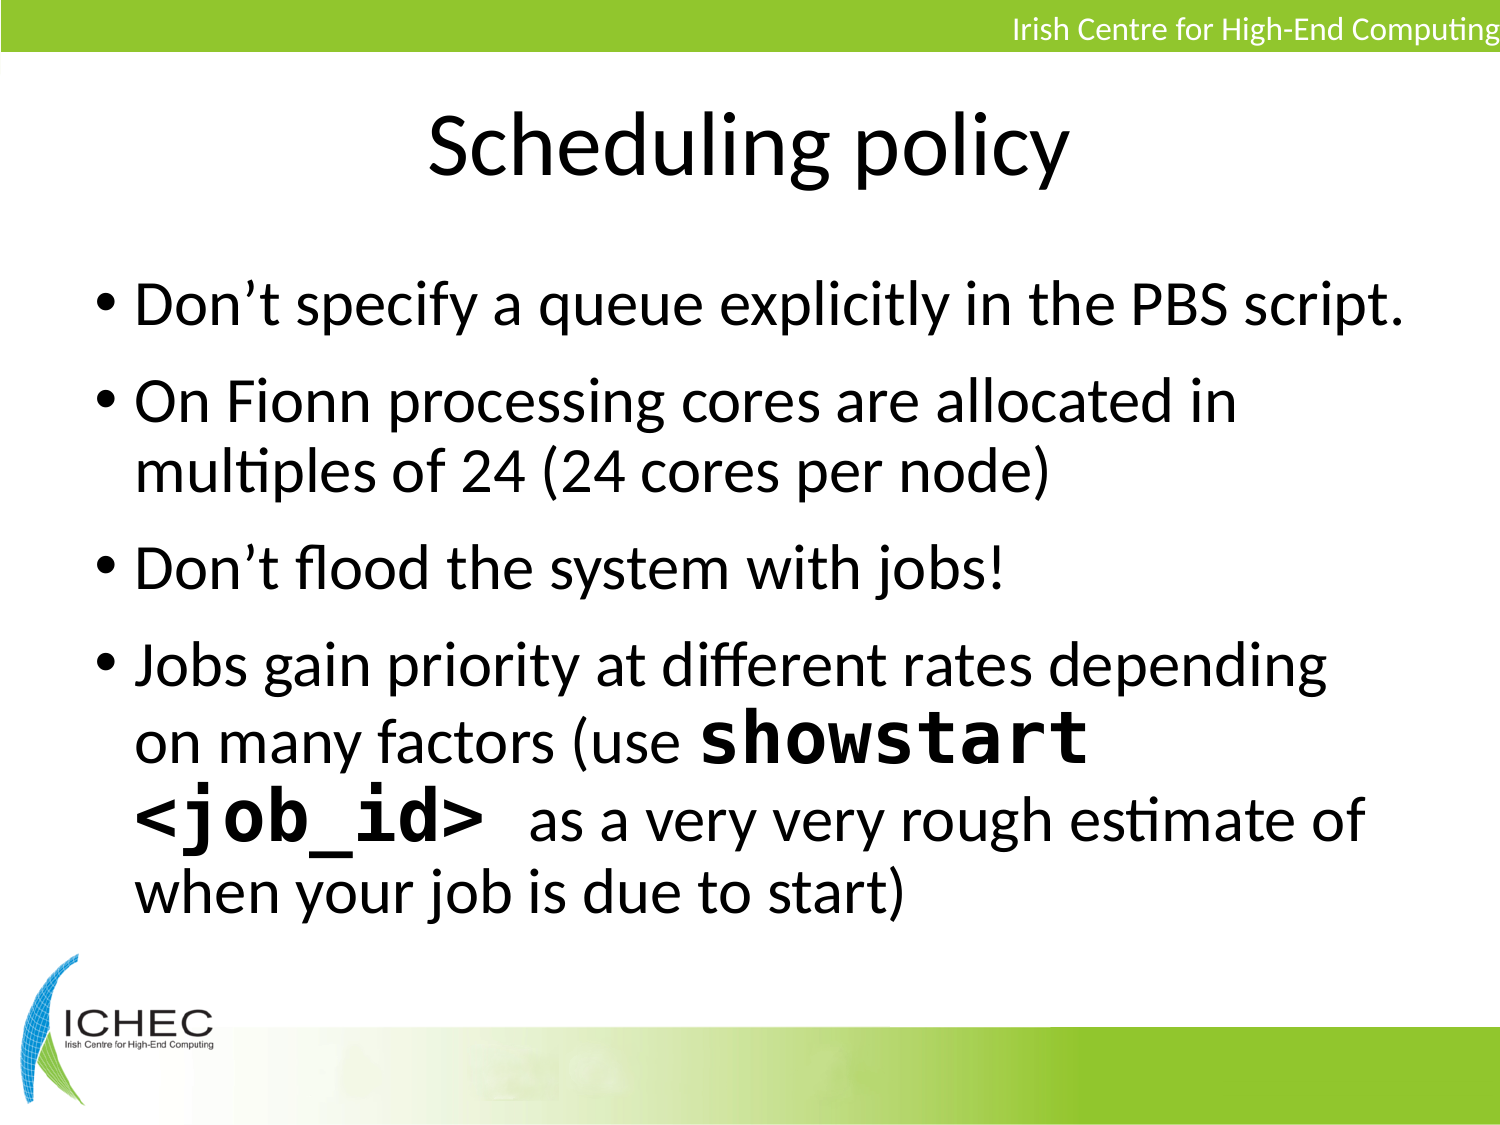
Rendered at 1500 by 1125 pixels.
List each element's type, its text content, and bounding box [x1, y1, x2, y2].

list Don’t specify a queue explicitly in the PBS script. On Fionn processing cores are allocated in multiples of 24 (24 cores per node) Don’t flood the system with jobs! Jobs gain priority at different rates depending on many factors (use showstart <job_id> as a very very rough estimate of when your job is due to start) [75, 262, 1425, 1005]
picture [0, 0, 1500, 1125]
title Scheduling policy [75, 45, 1425, 233]
